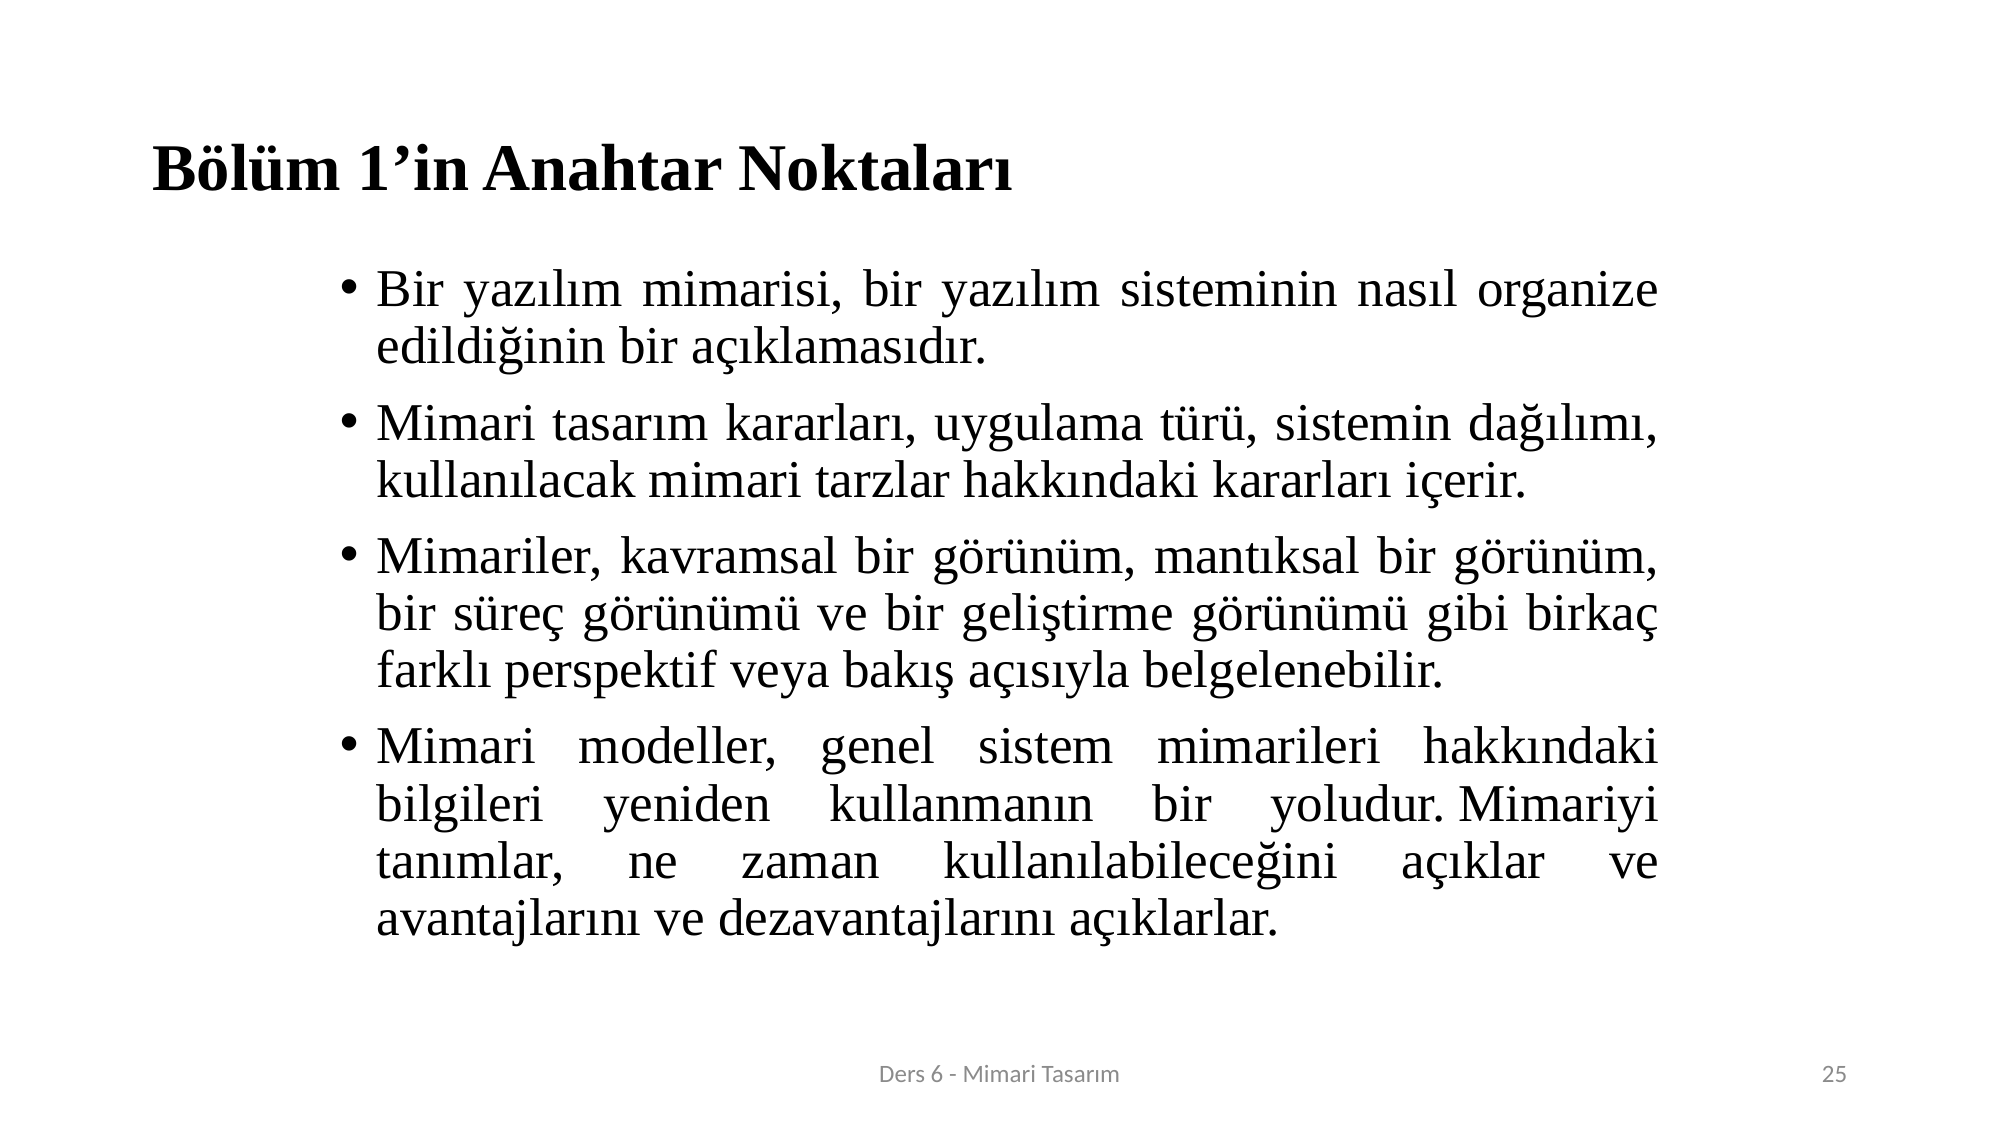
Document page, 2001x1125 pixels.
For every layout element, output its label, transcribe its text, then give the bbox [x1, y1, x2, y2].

list Bir yazılım mimarisi, bir yazılım sisteminin nasıl organize edildiğinin bir açıklamasıdır. Mimari tasarım kararları, uygulama türü, sistemin dağılımı, kullanılacak mimari tarzlar hakkındaki kararları içerir. Mimariler, kavramsal bir görünüm, mantıksal bir görünüm, bir süreç görünümü ve bir geliştirme görünümü gibi birkaç farklı perspektif veya bakış açısıyla belgelenebilir. Mimari modeller, genel sistem mimarileri hakkındaki bilgileri yeniden kullanmanın bir yoludur. Mimariyi tanımlar, ne zaman kullanılabileceğini açıklar ve avantajlarını ve dezavantajlarını açıklarlar. [324, 253, 1675, 997]
slide_number 25 [1412, 1042, 1863, 1103]
title Bölüm 1’in Anahtar Noktaları [137, 59, 1863, 278]
footer Ders 6 - Mimari Tasarım [662, 1042, 1338, 1103]
